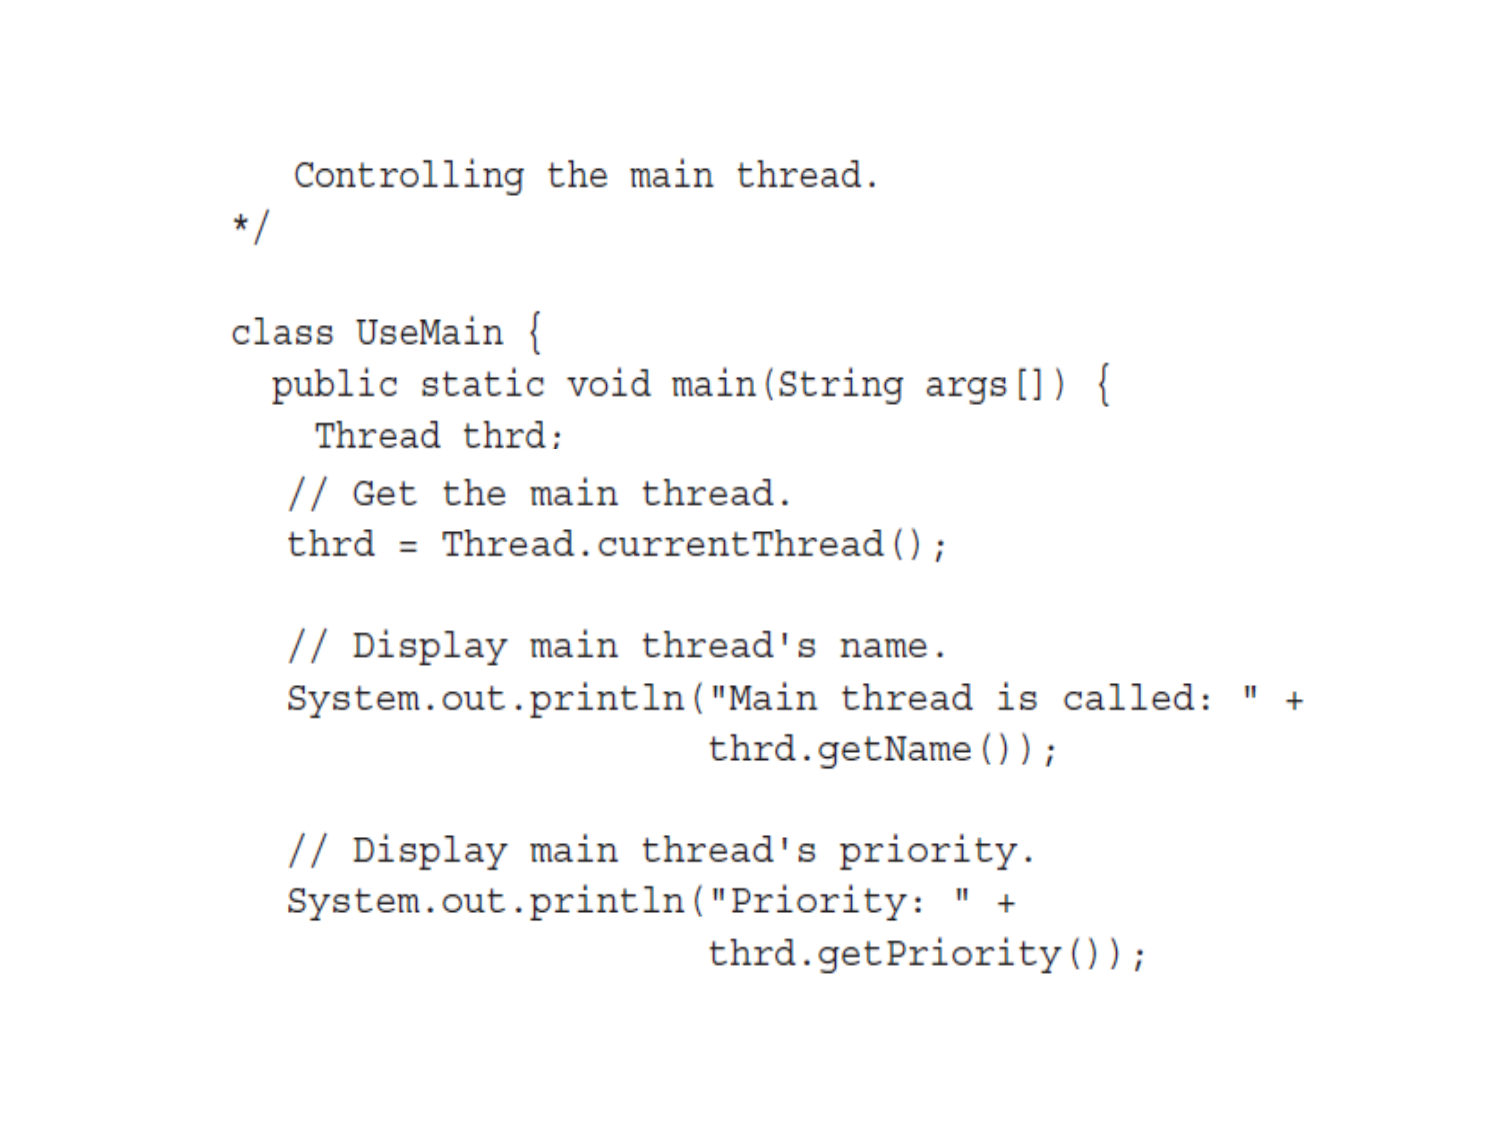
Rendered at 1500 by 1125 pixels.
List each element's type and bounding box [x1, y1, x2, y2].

picture [224, 140, 1313, 991]
